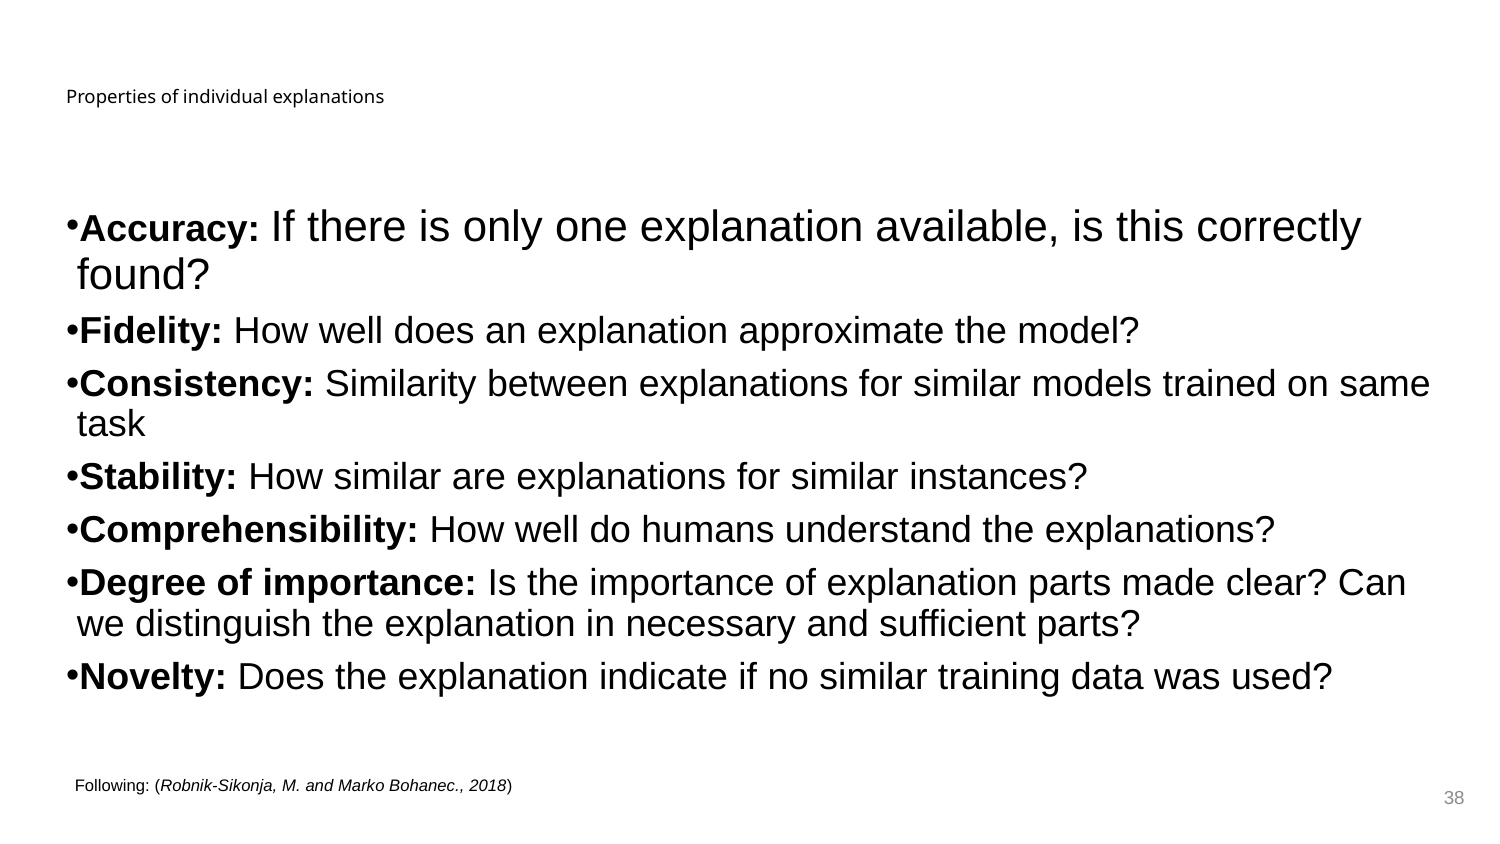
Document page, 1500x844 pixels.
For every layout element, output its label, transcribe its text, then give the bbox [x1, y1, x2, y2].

text_box Following: (Robnik-Sikonja, M. and Marko Bohanec., 2018) [60, 767, 1412, 803]
title Properties of individual explanations [51, 72, 1449, 167]
slide_number 38 [1389, 764, 1480, 830]
list Accuracy: If there is only one explanation available, is this correctly found? Fidelity: How well does an explanation approximate the model? Consistency: Similarity between explanations for similar models trained on same task Stability: How similar are explanations for similar instances? Comprehensibility: How well do humans understand the explanations? Degree of importance: Is the importance of explanation parts made clear? Can we distinguish the explanation in necessary and sufficient parts? Novelty: Does the explanation indicate if no similar training data was used? [51, 189, 1449, 750]
